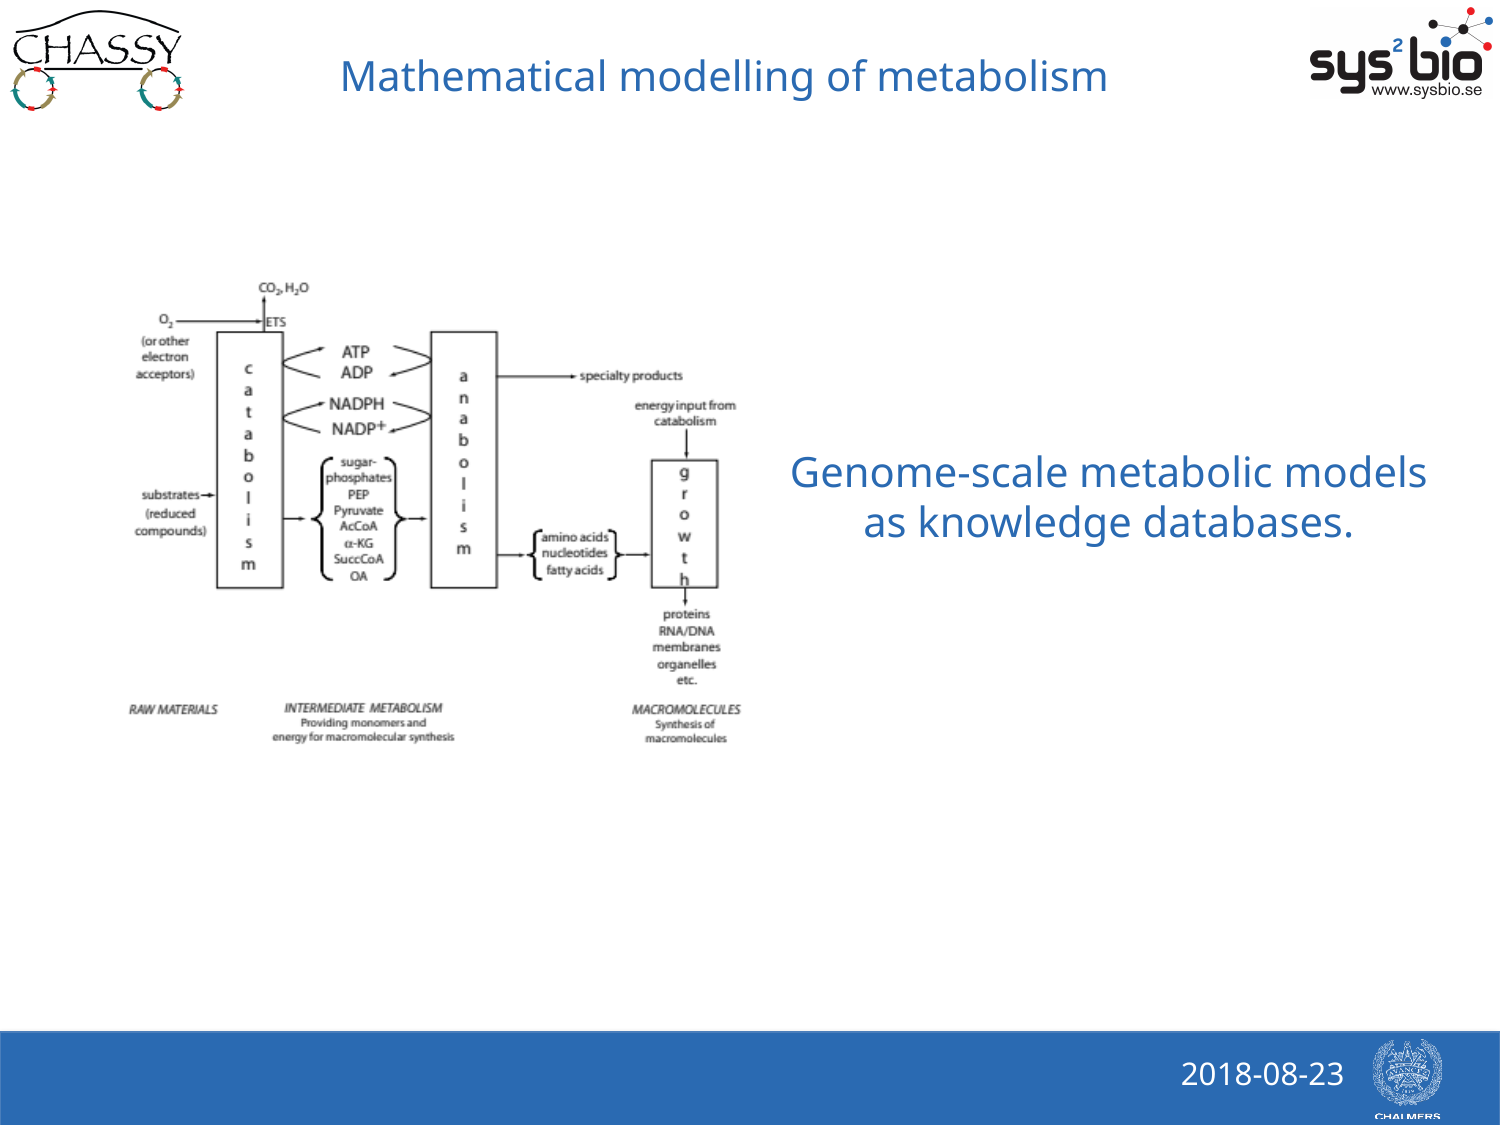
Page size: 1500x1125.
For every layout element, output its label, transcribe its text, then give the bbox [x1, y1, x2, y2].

picture [1310, 7, 1493, 99]
text_box Genome-scale metabolic models as knowledge databases. [754, 438, 1464, 572]
picture [0, 0, 193, 116]
title Mathematical modelling of metabolism [303, 42, 1146, 177]
picture [108, 260, 743, 749]
text_box 2018-08-23 [1166, 1046, 1362, 1099]
